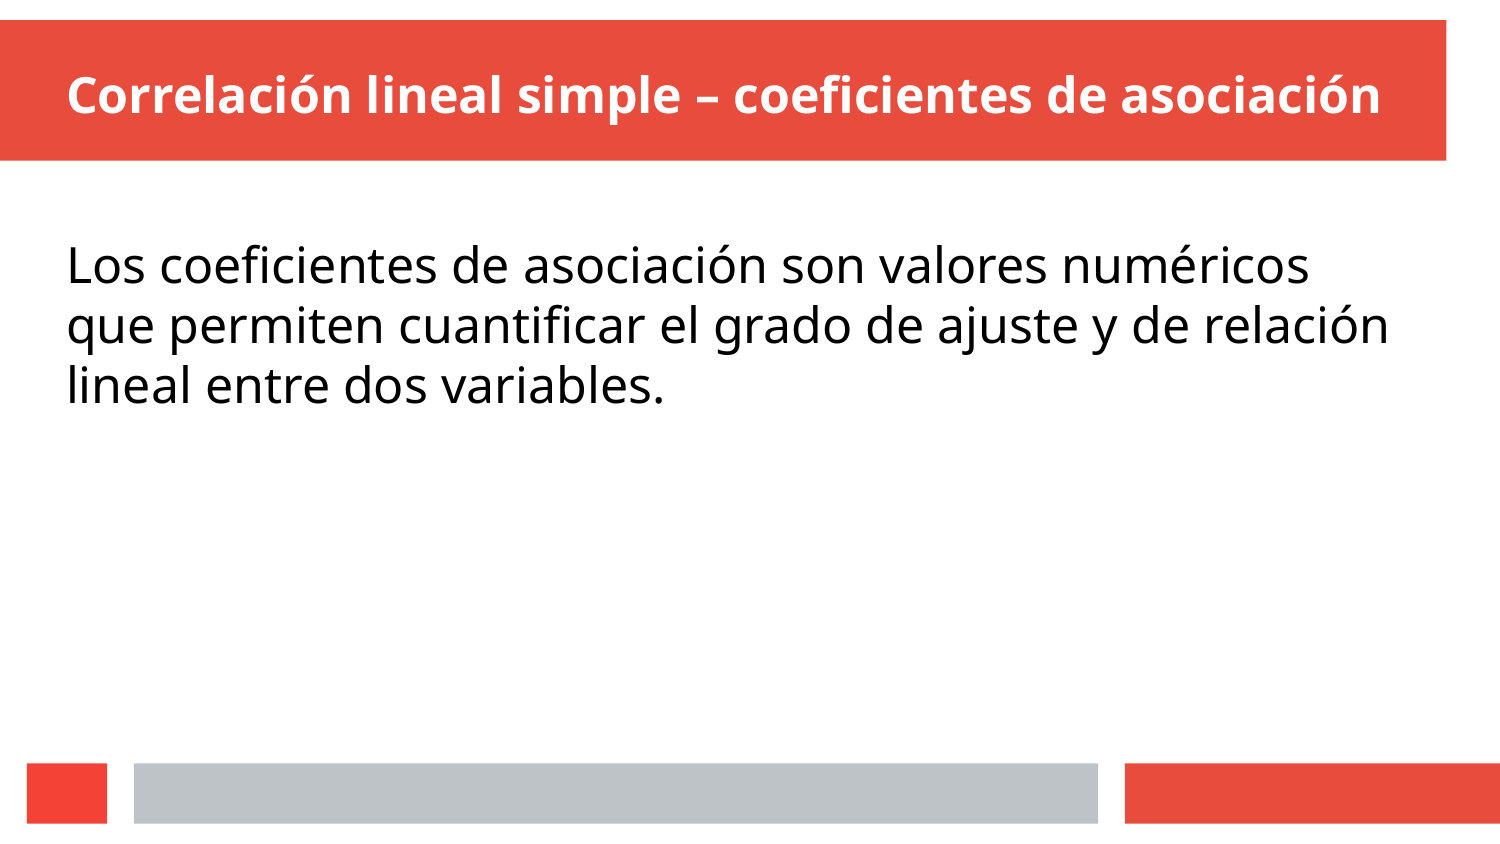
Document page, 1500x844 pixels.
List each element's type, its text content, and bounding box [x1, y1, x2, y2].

subtitle Los coeficientes de asociación son valores numéricos que permiten cuantificar el grado de ajuste y de relación lineal entre dos variables. [53, 220, 1420, 744]
title Correlación lineal simple – coeficientes de asociación [53, 35, 1447, 137]
